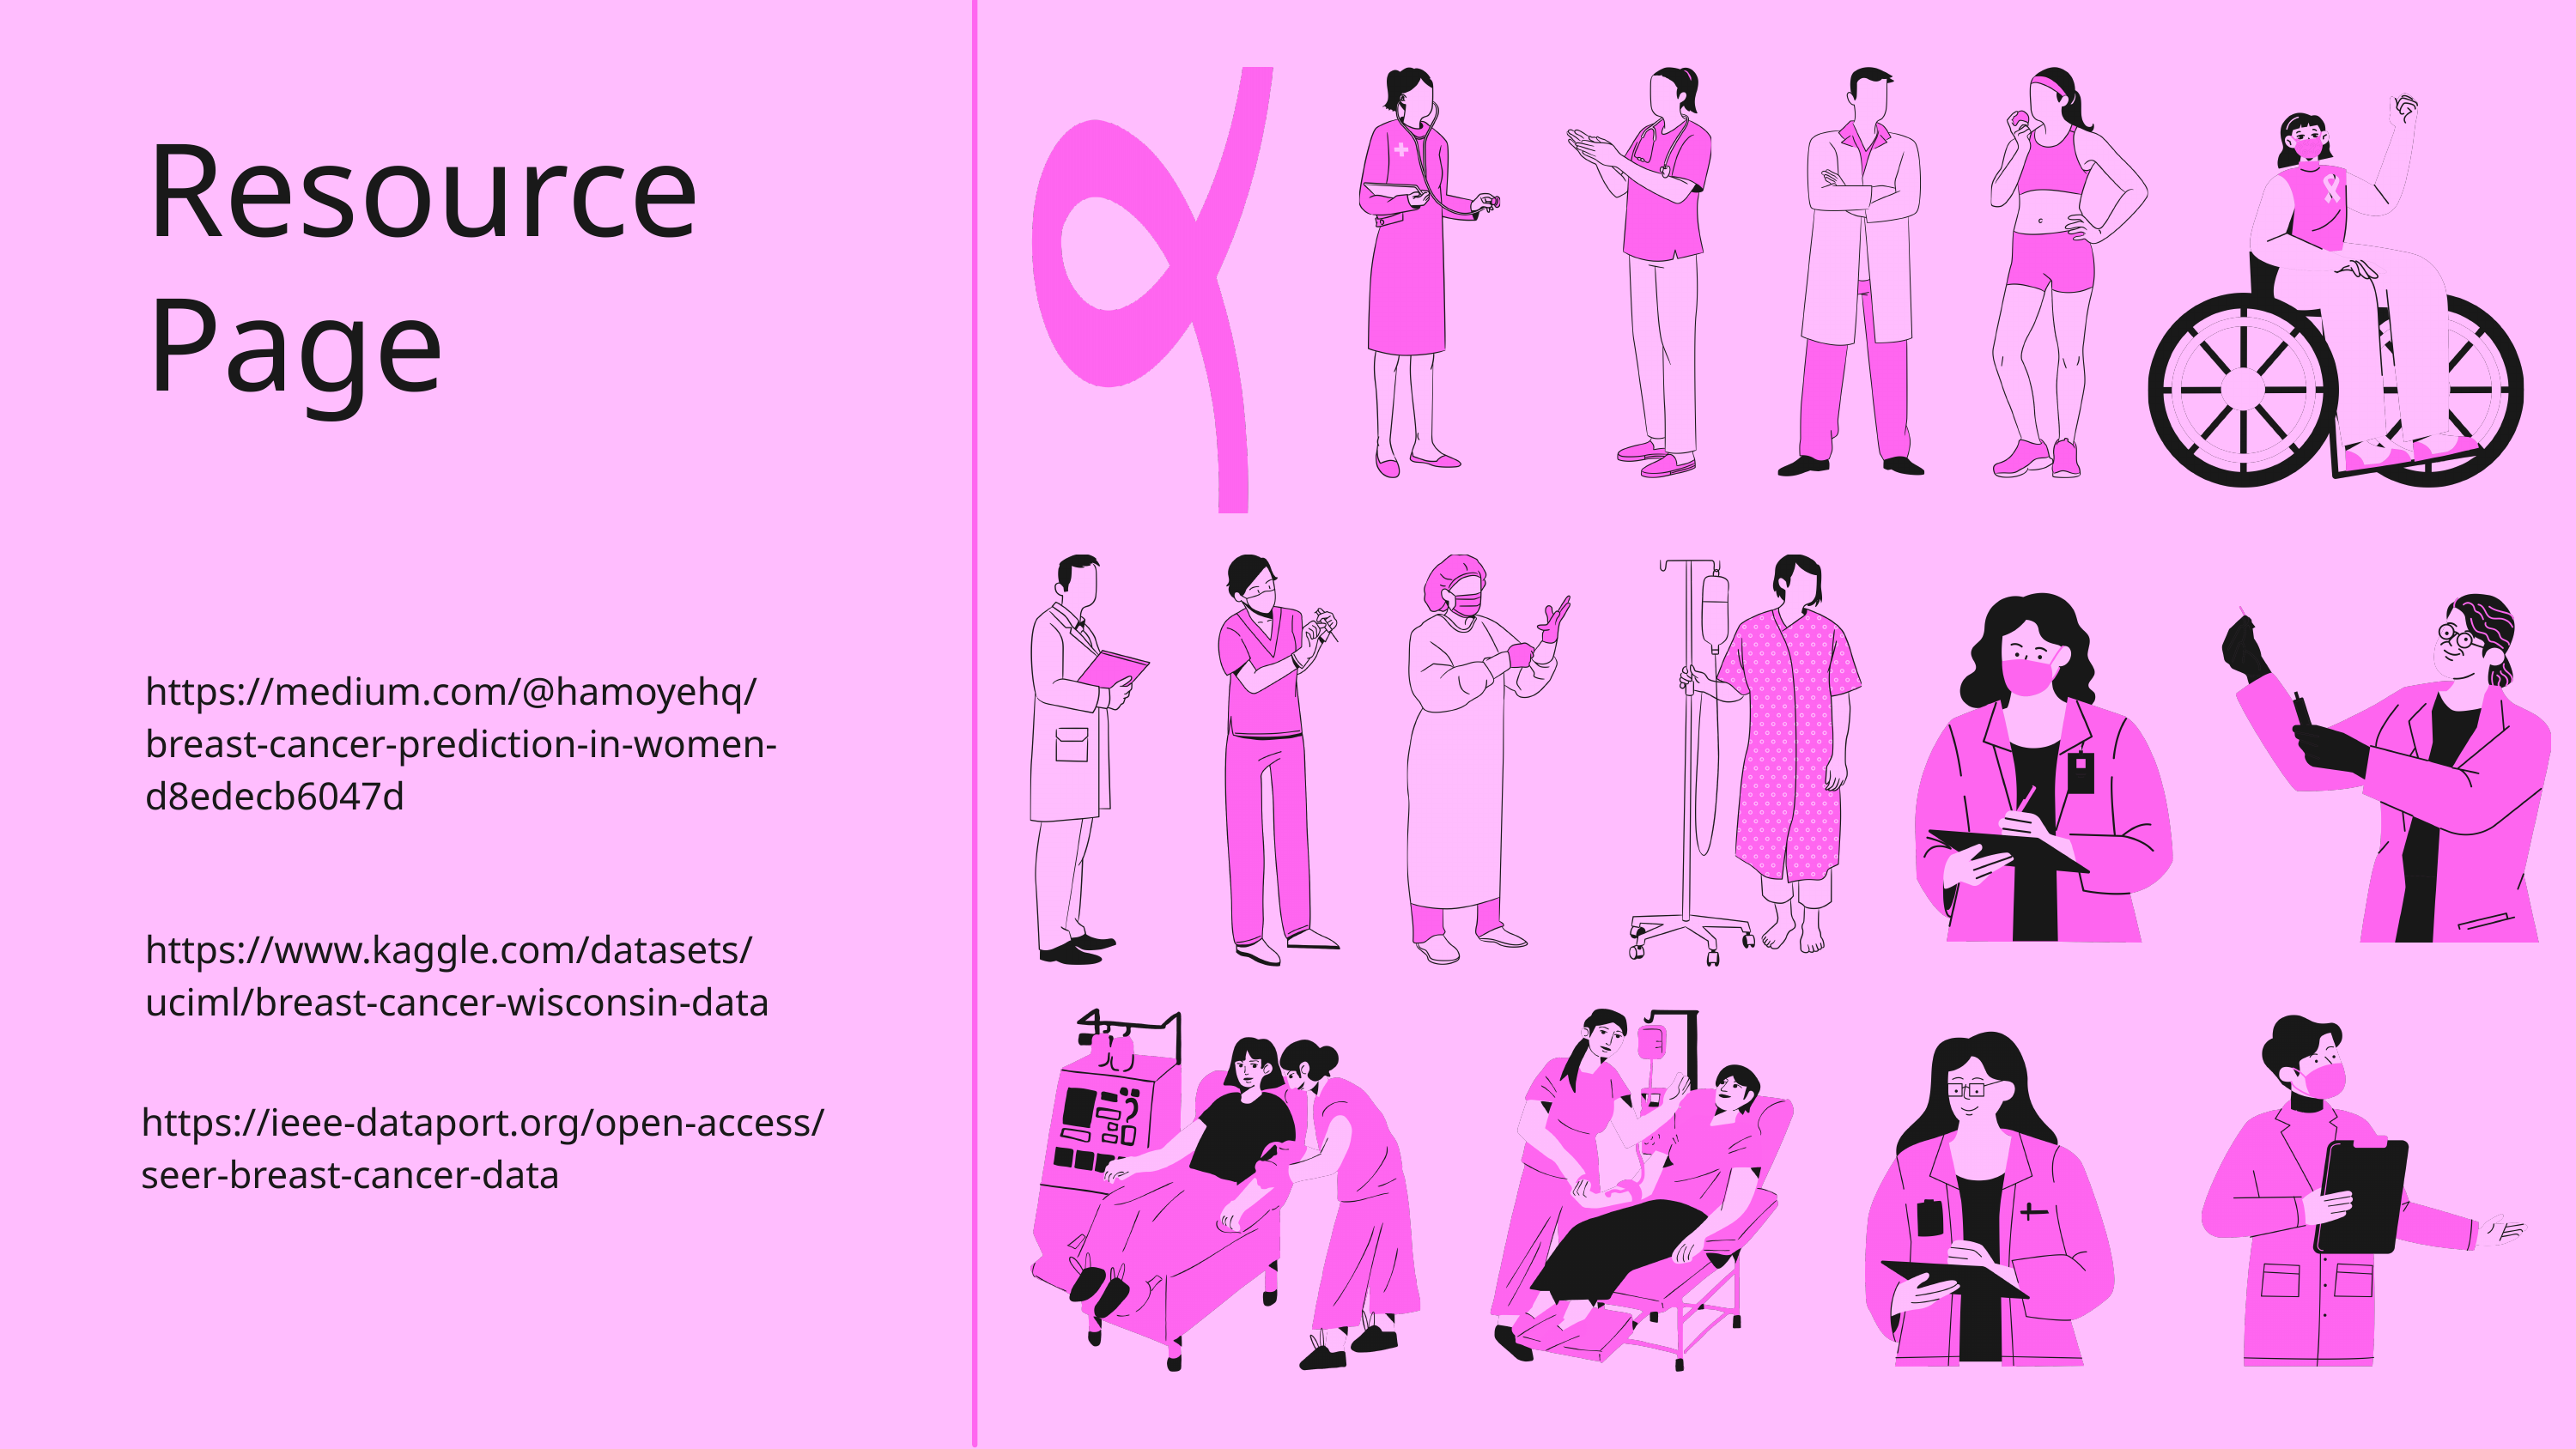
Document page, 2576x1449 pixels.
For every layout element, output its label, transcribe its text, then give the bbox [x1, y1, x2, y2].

text_box [1406, 555, 1571, 966]
text_box [1030, 67, 1304, 513]
text_box [1217, 555, 1340, 967]
text_box https://ieee-dataport.org/open-access/seer-breast-cancer-data [141, 1090, 854, 1197]
text_box [2221, 591, 2551, 943]
text_box [1358, 67, 1501, 478]
text_box [2200, 1013, 2529, 1367]
text_box [1864, 1013, 2117, 1367]
text_box [1566, 67, 1712, 478]
text_box https://medium.com/@hamoyehq/breast-cancer-prediction-in-women-d8edecb6047d [144, 659, 804, 818]
text_box [1777, 67, 1925, 476]
text_box [1629, 555, 1862, 967]
text_box [1990, 67, 2148, 478]
text_box Resource Page [144, 107, 858, 417]
text_box https://www.kaggle.com/datasets/uciml/breast-cancer-wisconsin-data [144, 497, 858, 1024]
text_box [1030, 555, 1151, 966]
text_box [1913, 591, 2173, 943]
text_box [2148, 93, 2524, 488]
text_box [1490, 1008, 1795, 1372]
text_box [1030, 1008, 1421, 1372]
